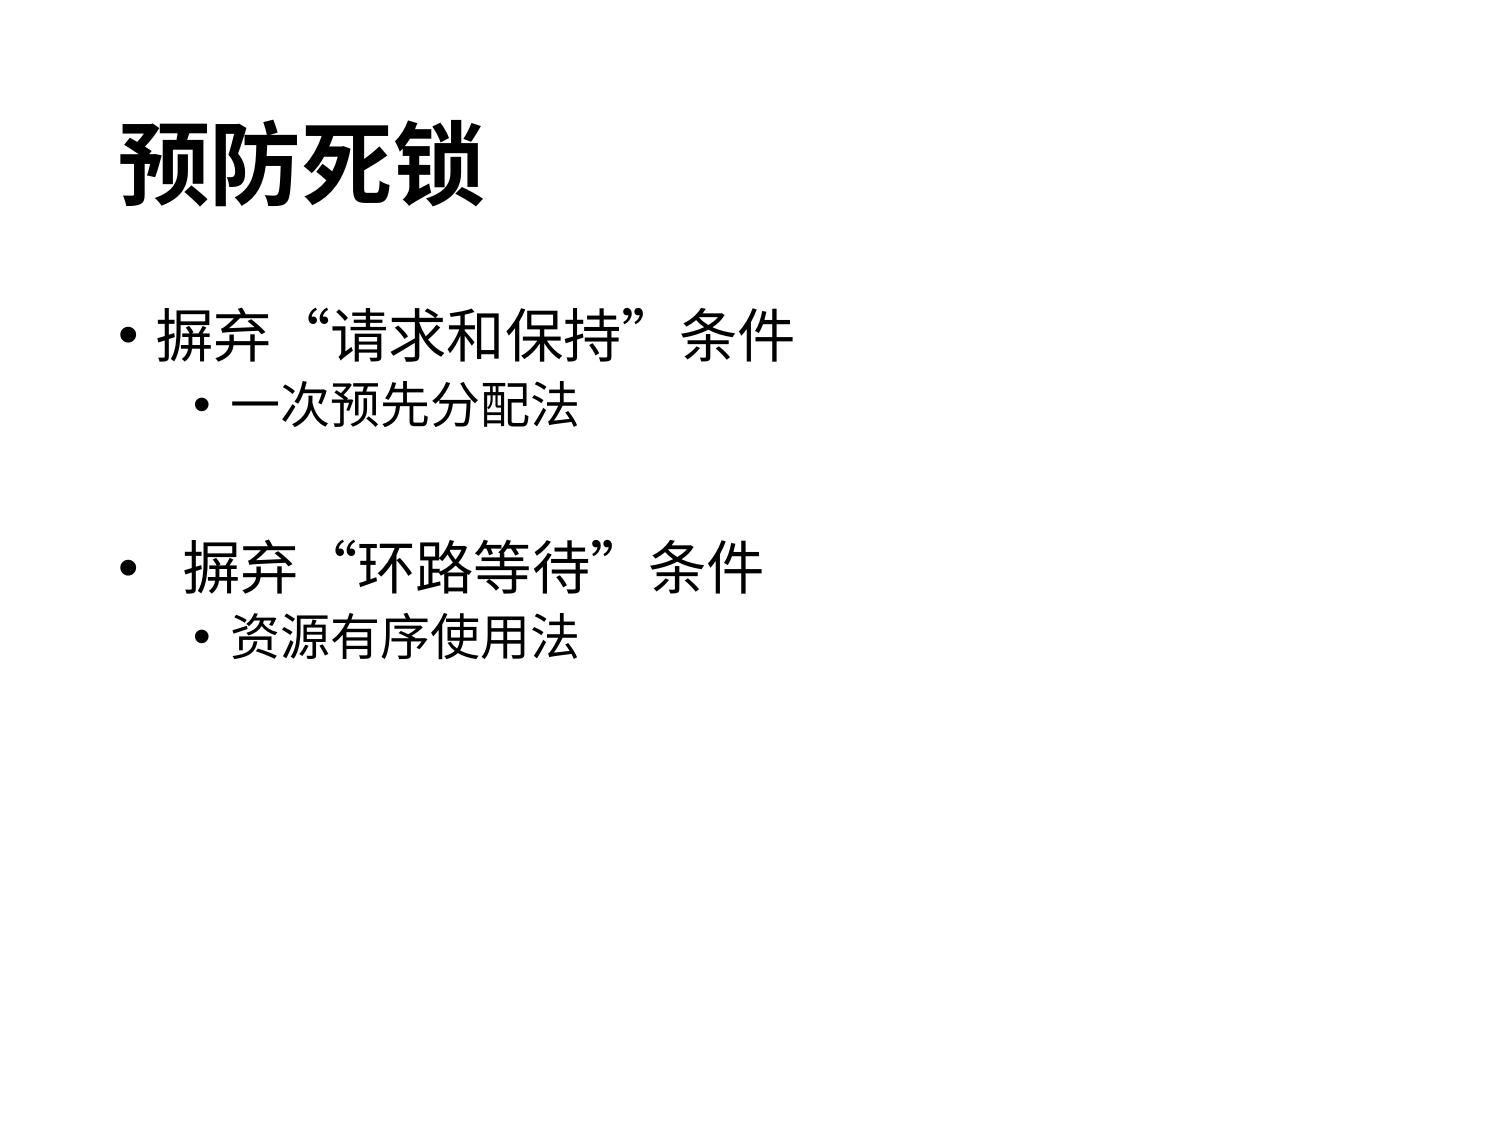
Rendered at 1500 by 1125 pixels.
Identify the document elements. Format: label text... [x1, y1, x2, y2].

list 摒弃“请求和保持”条件 一次预先分配法 摒弃“环路等待”条件 资源有序使用法 [103, 299, 1397, 1014]
title 预防死锁 [103, 59, 1397, 278]
